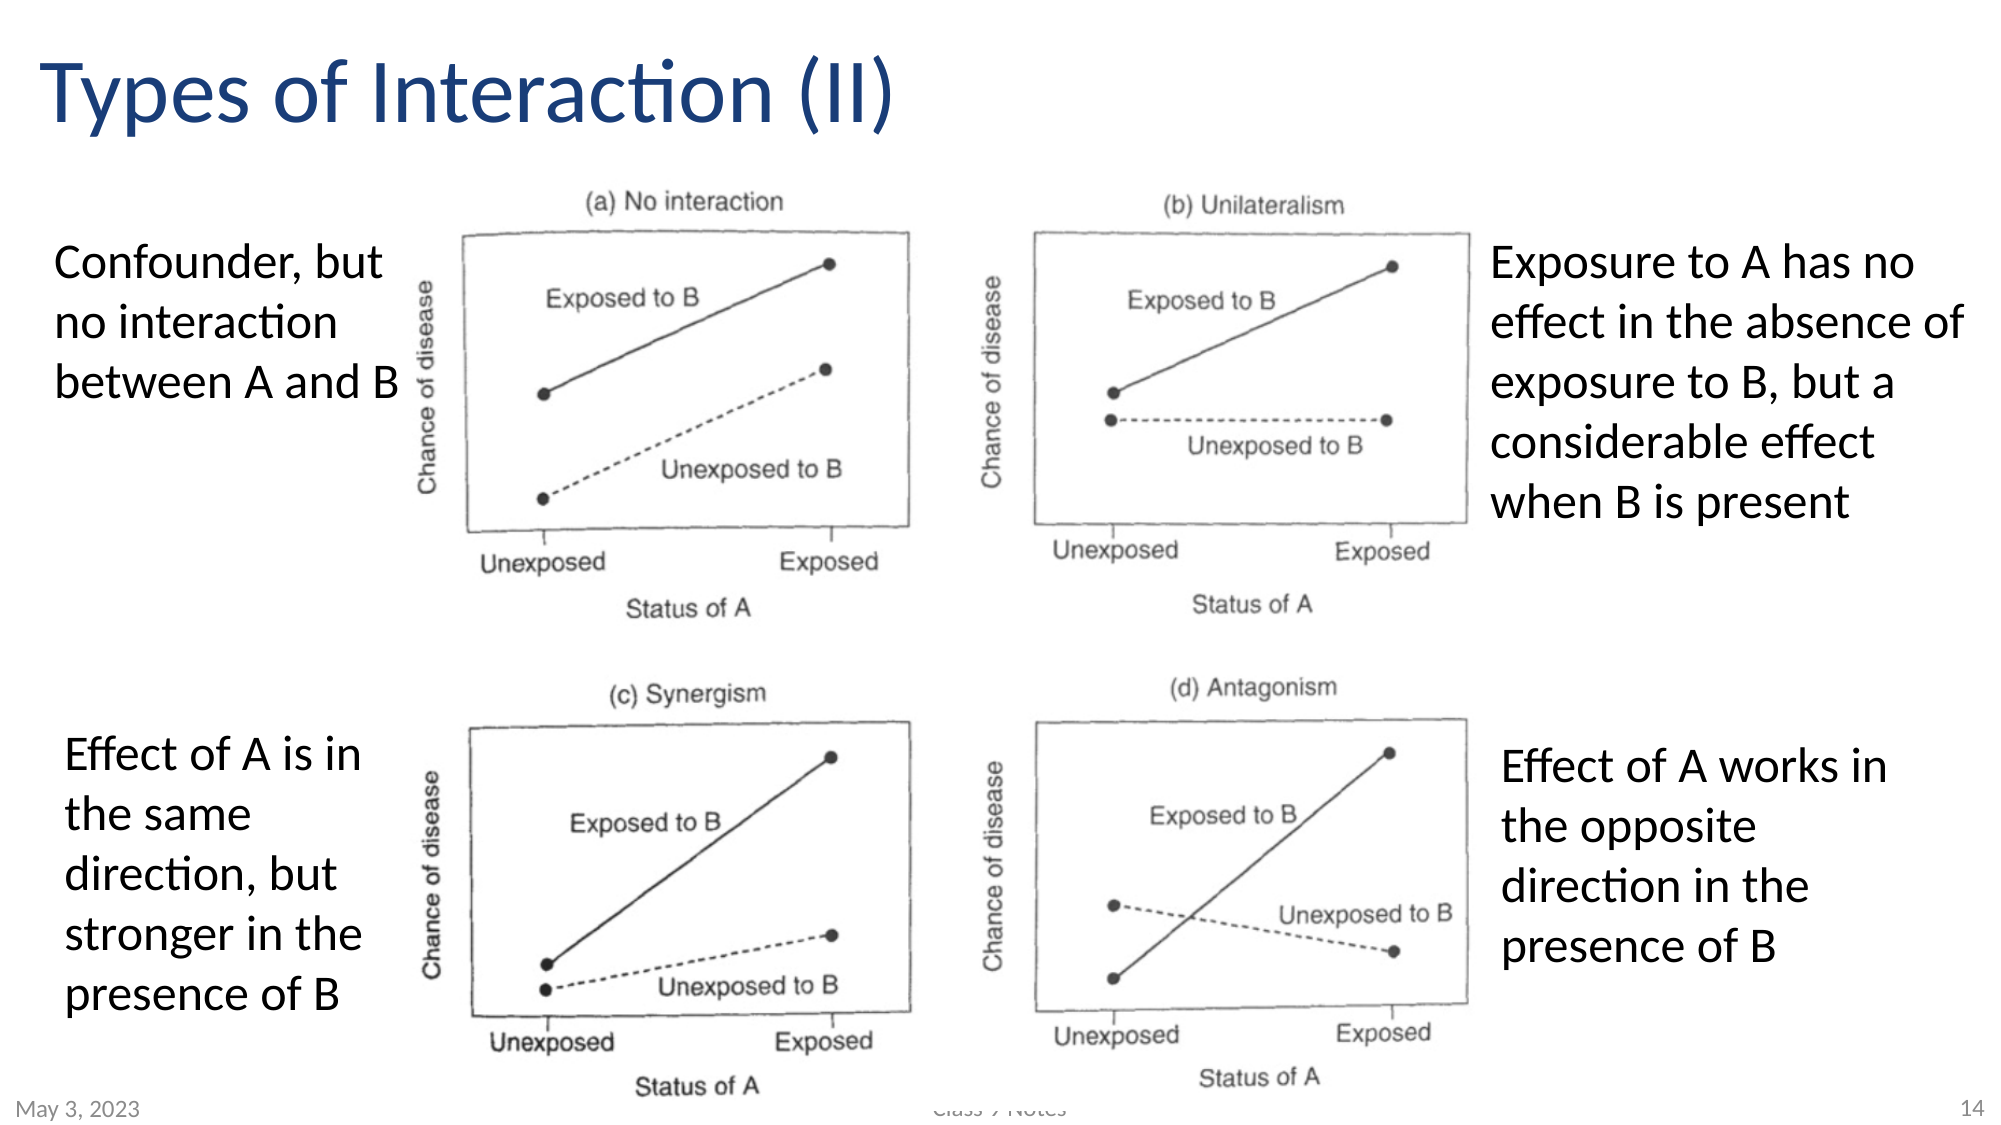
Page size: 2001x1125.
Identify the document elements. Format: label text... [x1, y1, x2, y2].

text_box Exposure to A has no effect in the absence of exposure to B, but a considerable effect when B is present [1475, 220, 2000, 536]
text_box Confounder, but no interaction between A and B [39, 220, 418, 416]
picture [374, 28, 1568, 1125]
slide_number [0, 1089, 450, 1125]
text_box Effect of A works in the opposite direction in the presence of B [1486, 725, 1937, 981]
slide_number 14 [1550, 1087, 2000, 1125]
title Types of Interaction (II) [24, 24, 1975, 163]
text_box Effect of A is in the same direction, but stronger in the presence of B [49, 712, 428, 1028]
